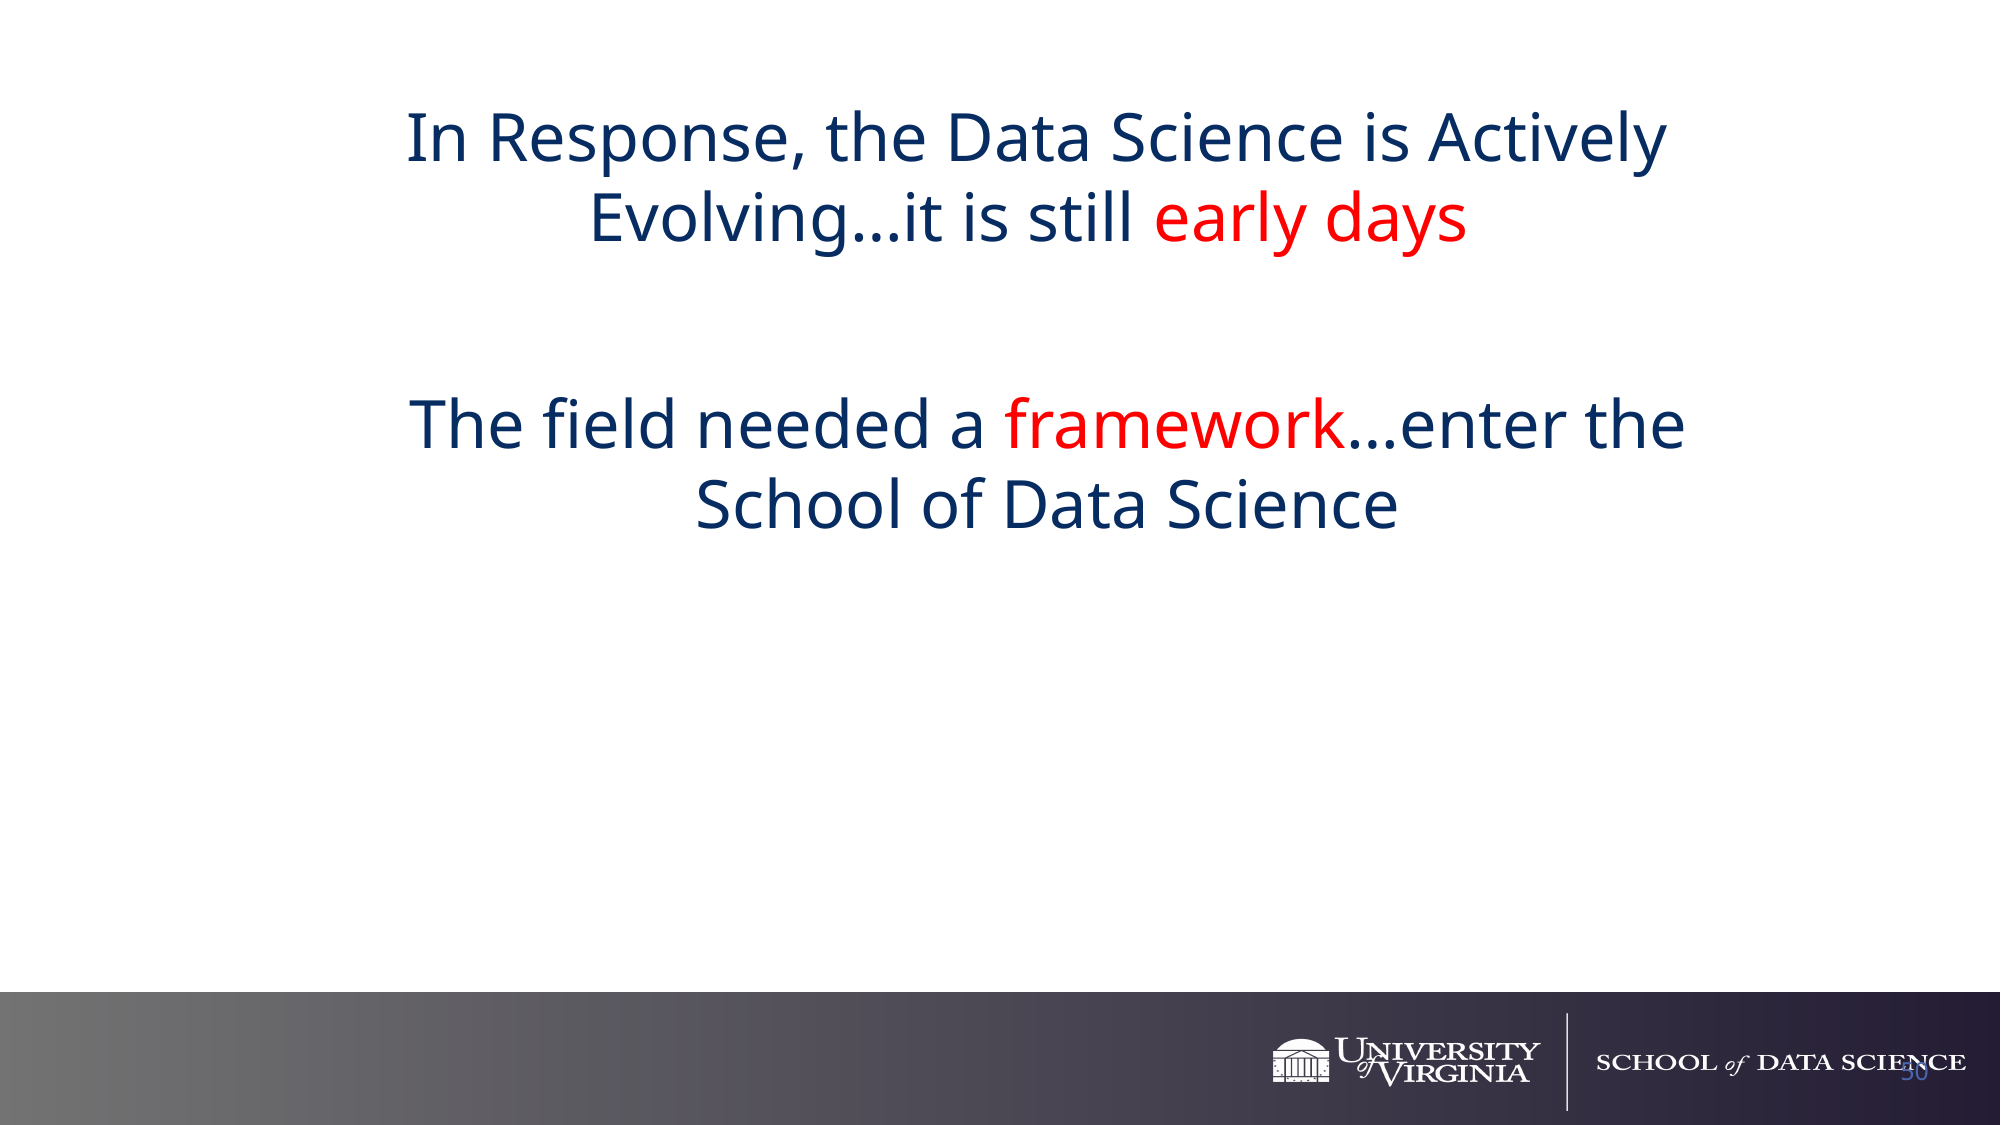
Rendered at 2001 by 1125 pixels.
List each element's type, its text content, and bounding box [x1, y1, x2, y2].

text_box In Response, the Data Science is Actively Evolving…it is still early days [293, 87, 1707, 263]
picture [1273, 1013, 1966, 1111]
text_box The field needed a framework…enter the School of Data Science [304, 374, 1718, 550]
slide_number 50 [1493, 1042, 1944, 1103]
